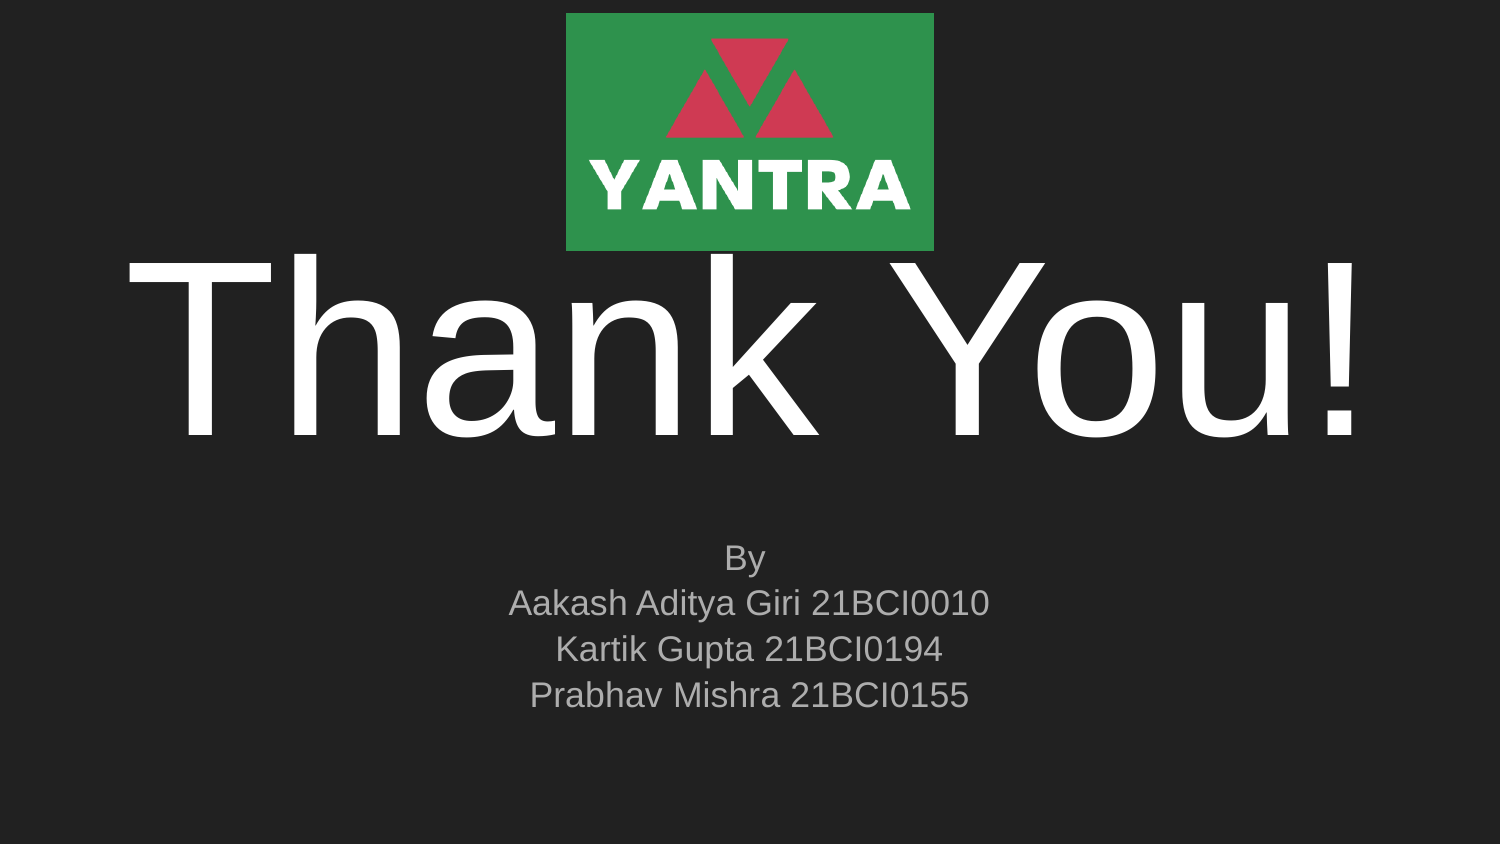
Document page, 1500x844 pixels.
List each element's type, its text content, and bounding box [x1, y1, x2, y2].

list By Aakash Aditya Giri 21BCI0010 Kartik Gupta 21BCI0194 Prabhav Mishra 21BCI0155 [51, 517, 1449, 731]
title Thank You! [51, 181, 1449, 504]
picture [566, 13, 934, 251]
